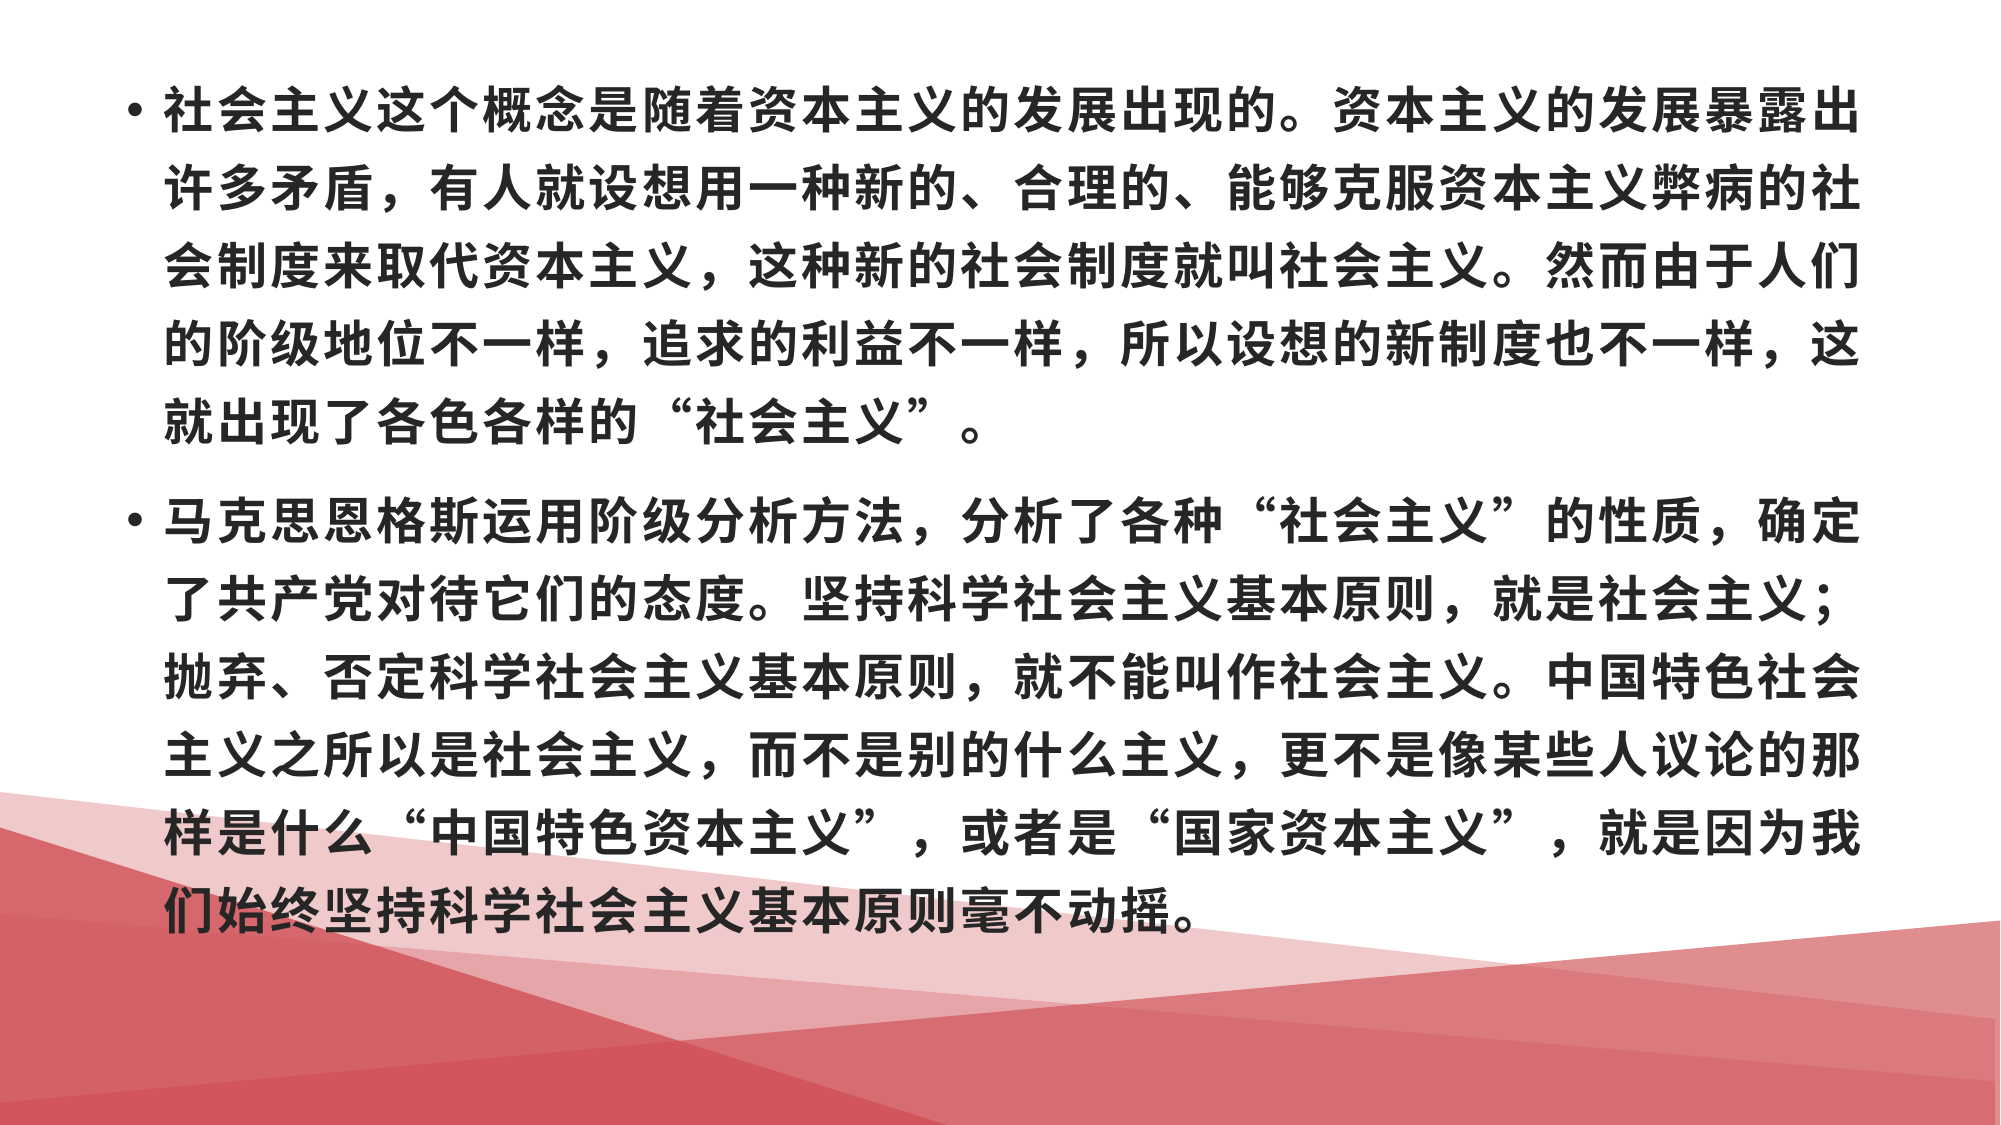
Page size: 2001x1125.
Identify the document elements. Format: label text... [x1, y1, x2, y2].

list 社会主义这个概念是随着资本主义的发展出现的。资本主义的发展暴露出许多矛盾，有人就设想用一种新的、合理的、能够克服资本主义弊病的社会制度来取代资本主义，这种新的社会制度就叫社会主义。然而由于人们的阶级地位不一样，追求的利益不一样，所以设想的新制度也不一样，这就出现了各色各样的“社会主义”。 马克思恩格斯运用阶级分析方法，分析了各种“社会主义”的性质，确定了共产党对待它们的态度。坚持科学社会主义基本原则，就是社会主义；抛弃、否定科学社会主义基本原则，就不能叫作社会主义。中国特色社会主义之所以是社会主义，而不是别的什么主义，更不是像某些人议论的那样是什么“中国特色资本主义”，或者是“国家资本主义”，就是因为我们始终坚持科学社会主义基本原则毫不动摇。 [109, 60, 1891, 945]
